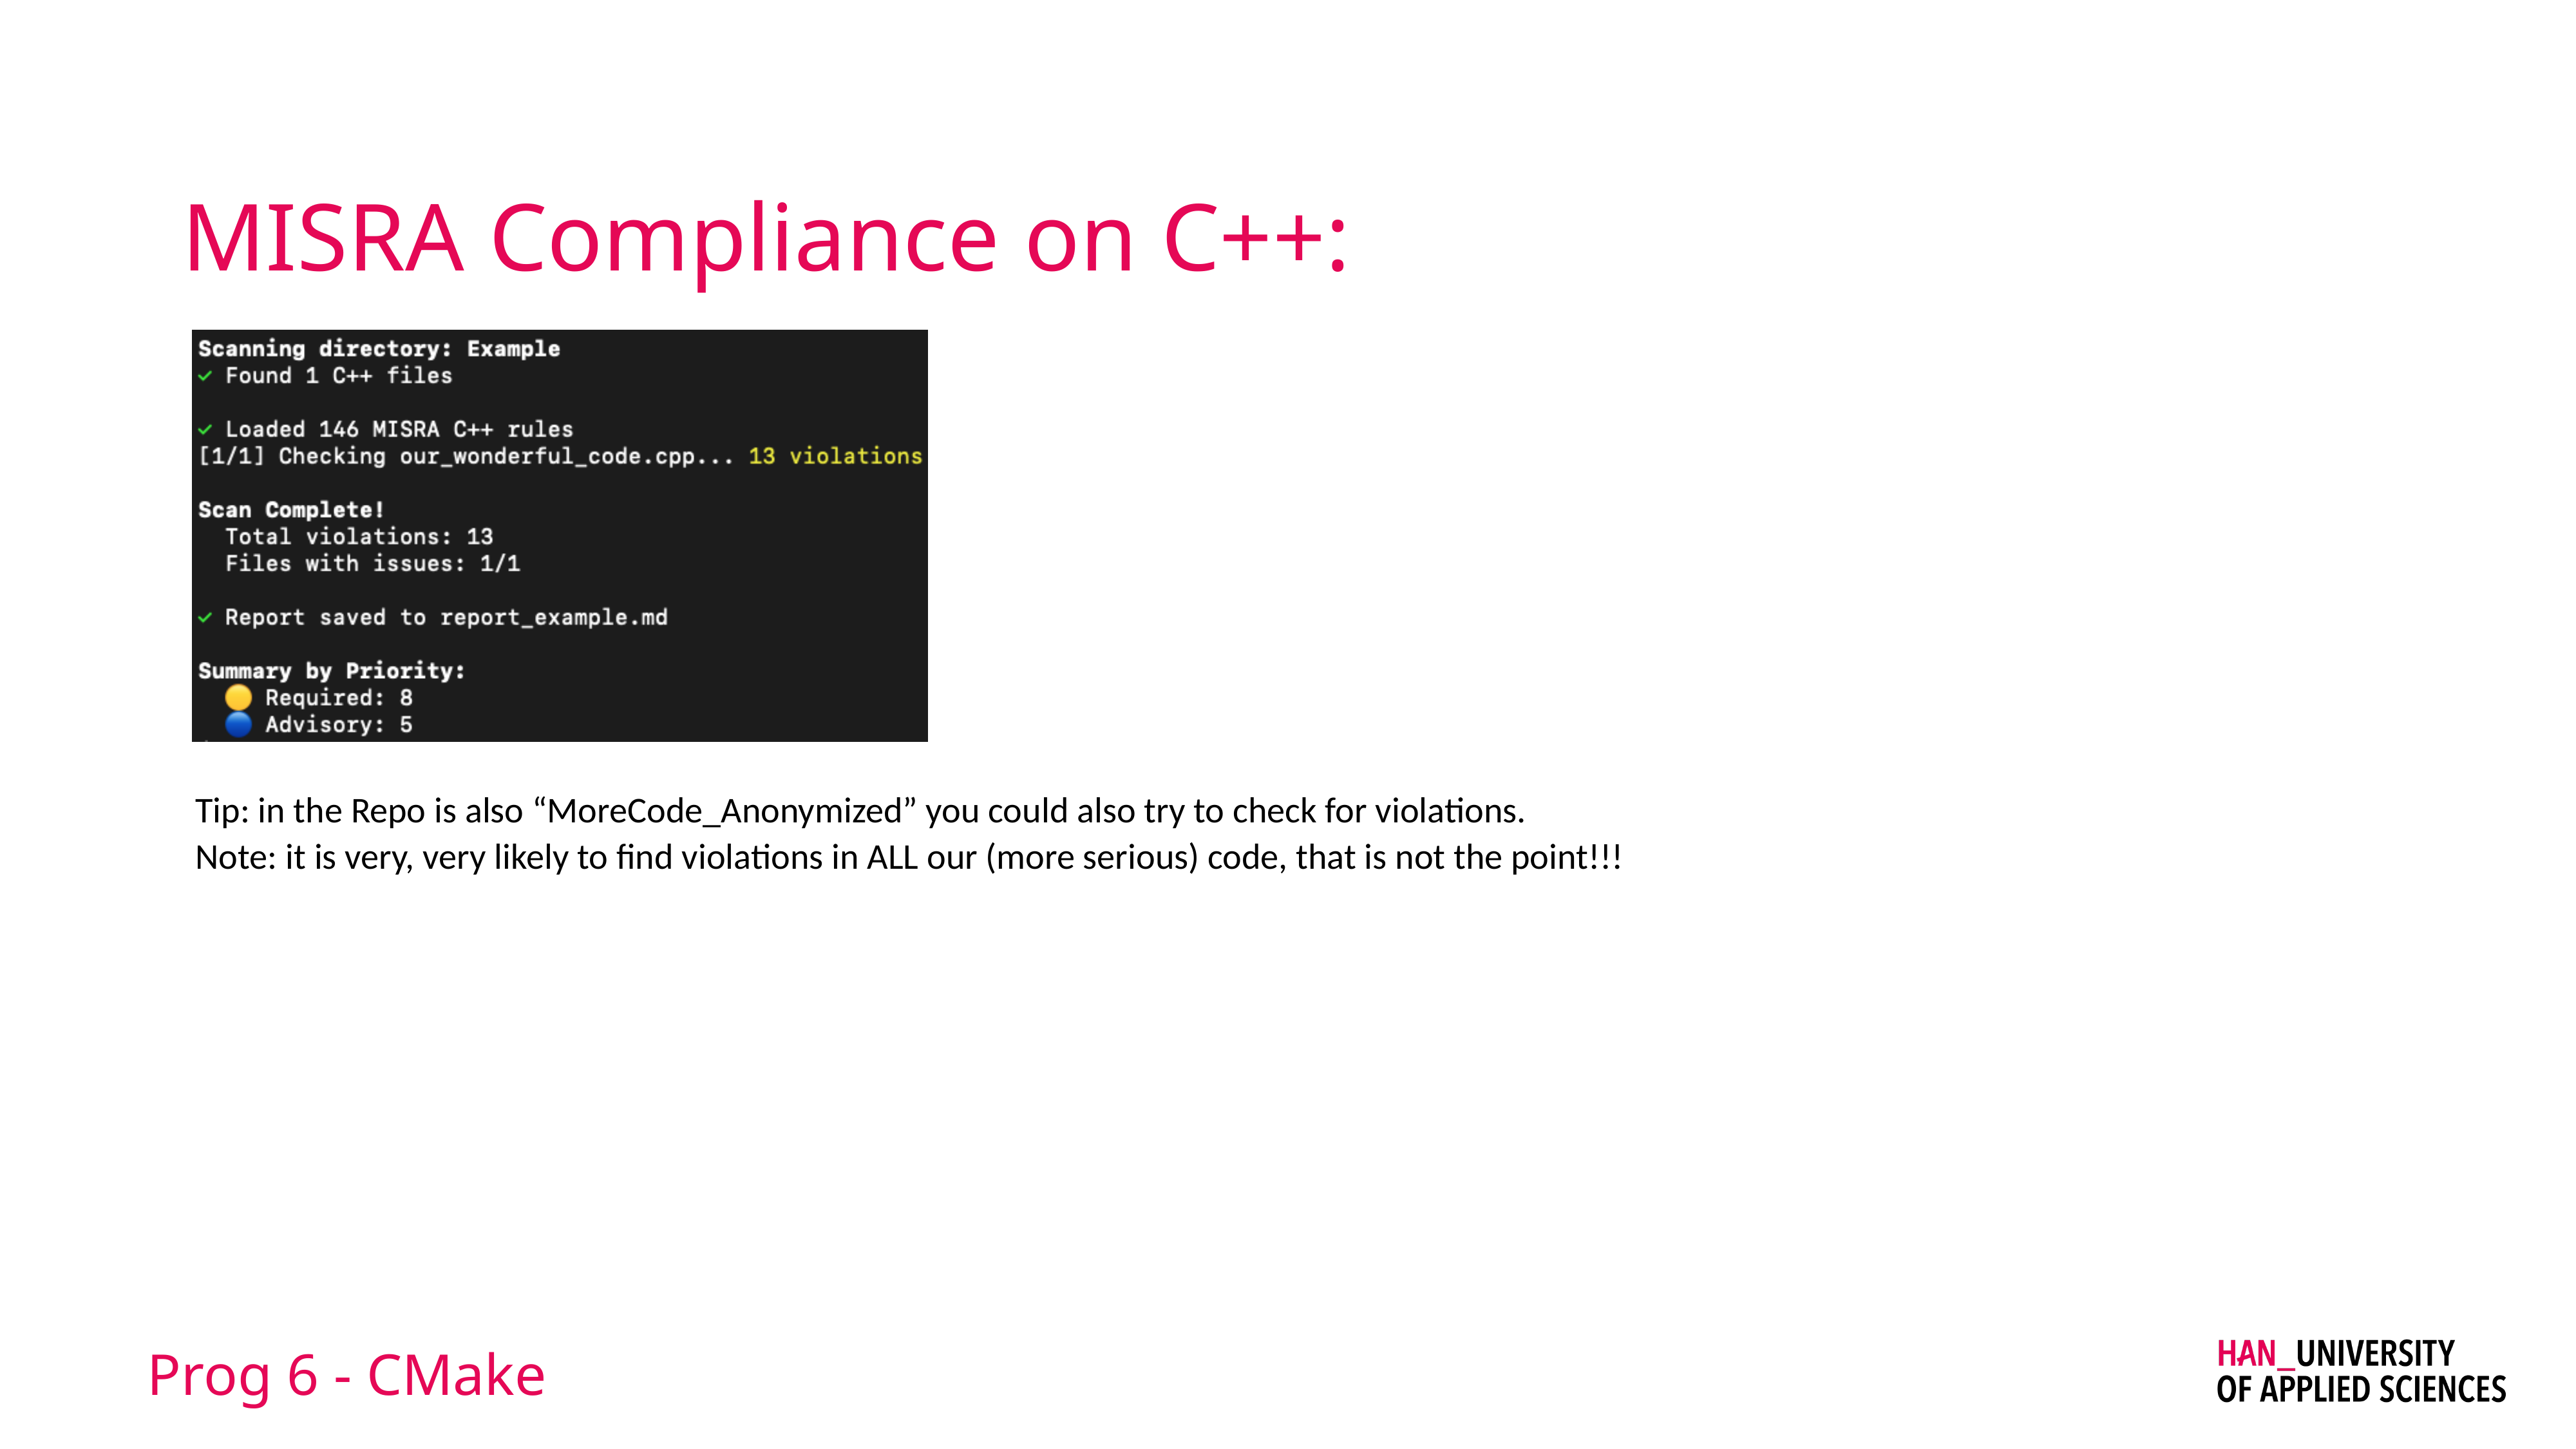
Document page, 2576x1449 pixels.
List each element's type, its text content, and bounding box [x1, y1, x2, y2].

title MISRA Compliance on C++: [176, 77, 2400, 296]
picture [2209, 1313, 2540, 1449]
text_box Tip: in the Repo is also “MoreCode_Anonymized” you could also try to check for violations. [190, 781, 1540, 828]
text_box Note: it is very, very likely to find violations in ALL our (more serious) code, that is not the point!!! [190, 828, 1629, 881]
picture [192, 330, 928, 743]
